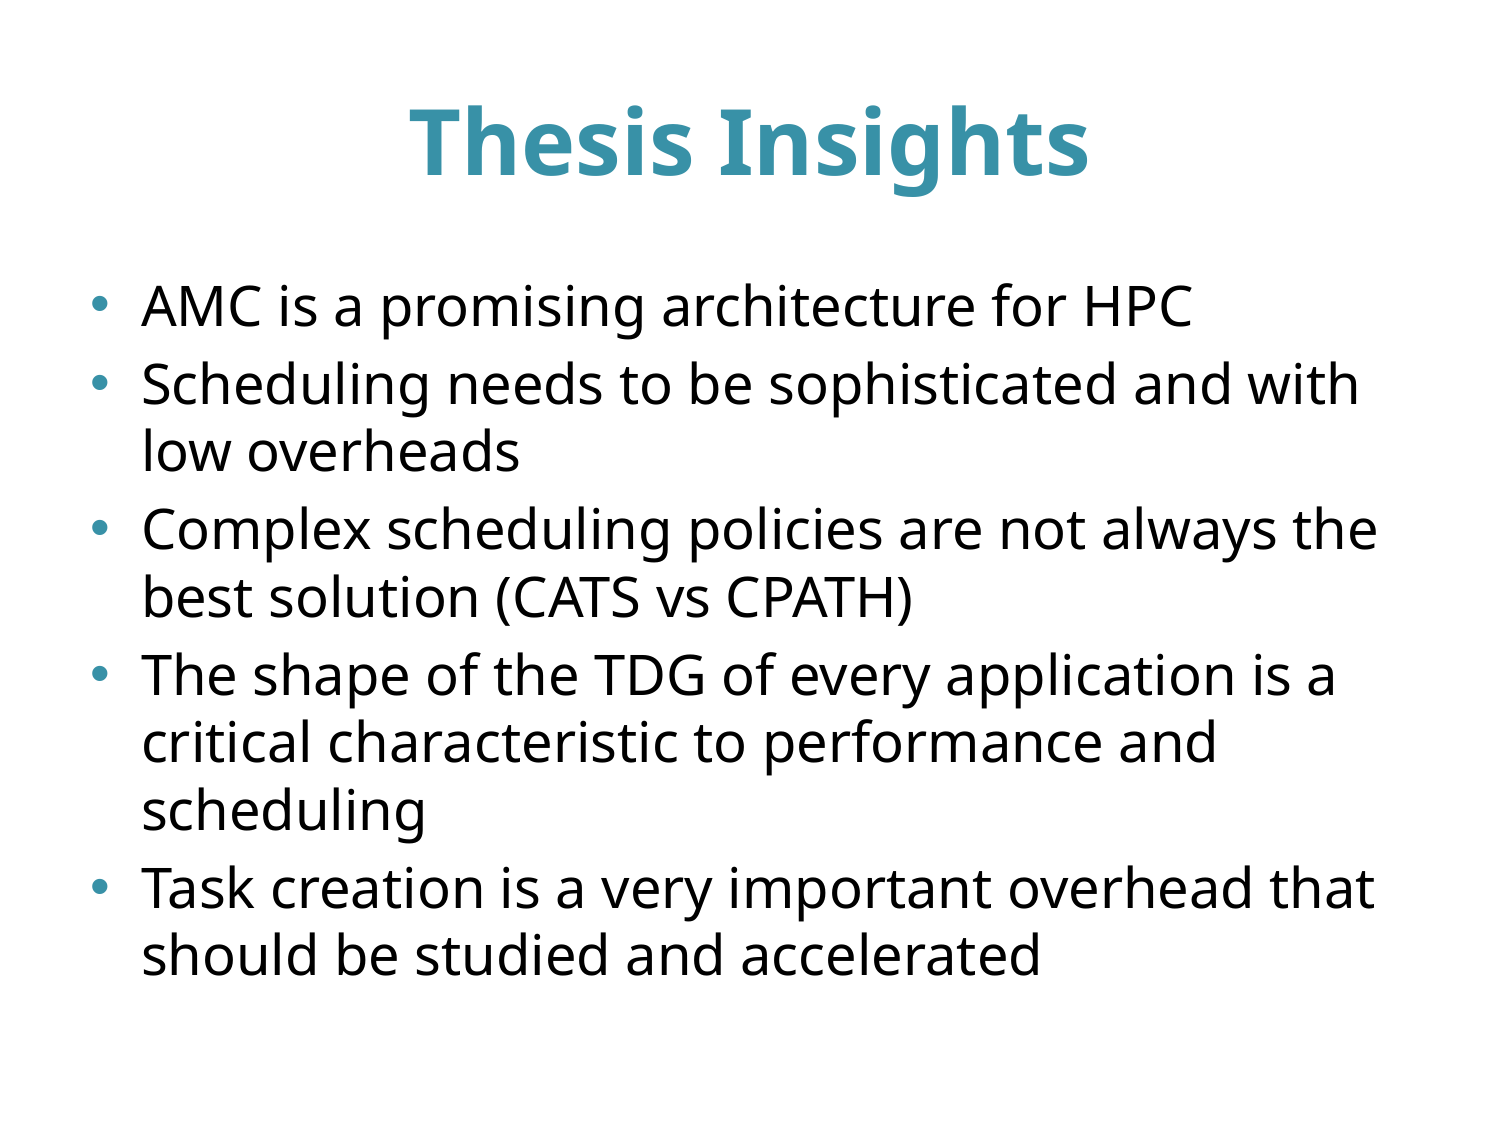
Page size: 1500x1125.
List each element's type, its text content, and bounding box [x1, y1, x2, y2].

title Thesis Insights [75, 45, 1425, 233]
list AMC is a promising architecture for HPC Scheduling needs to be sophisticated and with low overheads Complex scheduling policies are not always the best solution (CATS vs CPATH) The shape of the TDG of every application is a critical characteristic to performance and scheduling Task creation is a very important overhead that should be studied and accelerated [75, 262, 1425, 1005]
